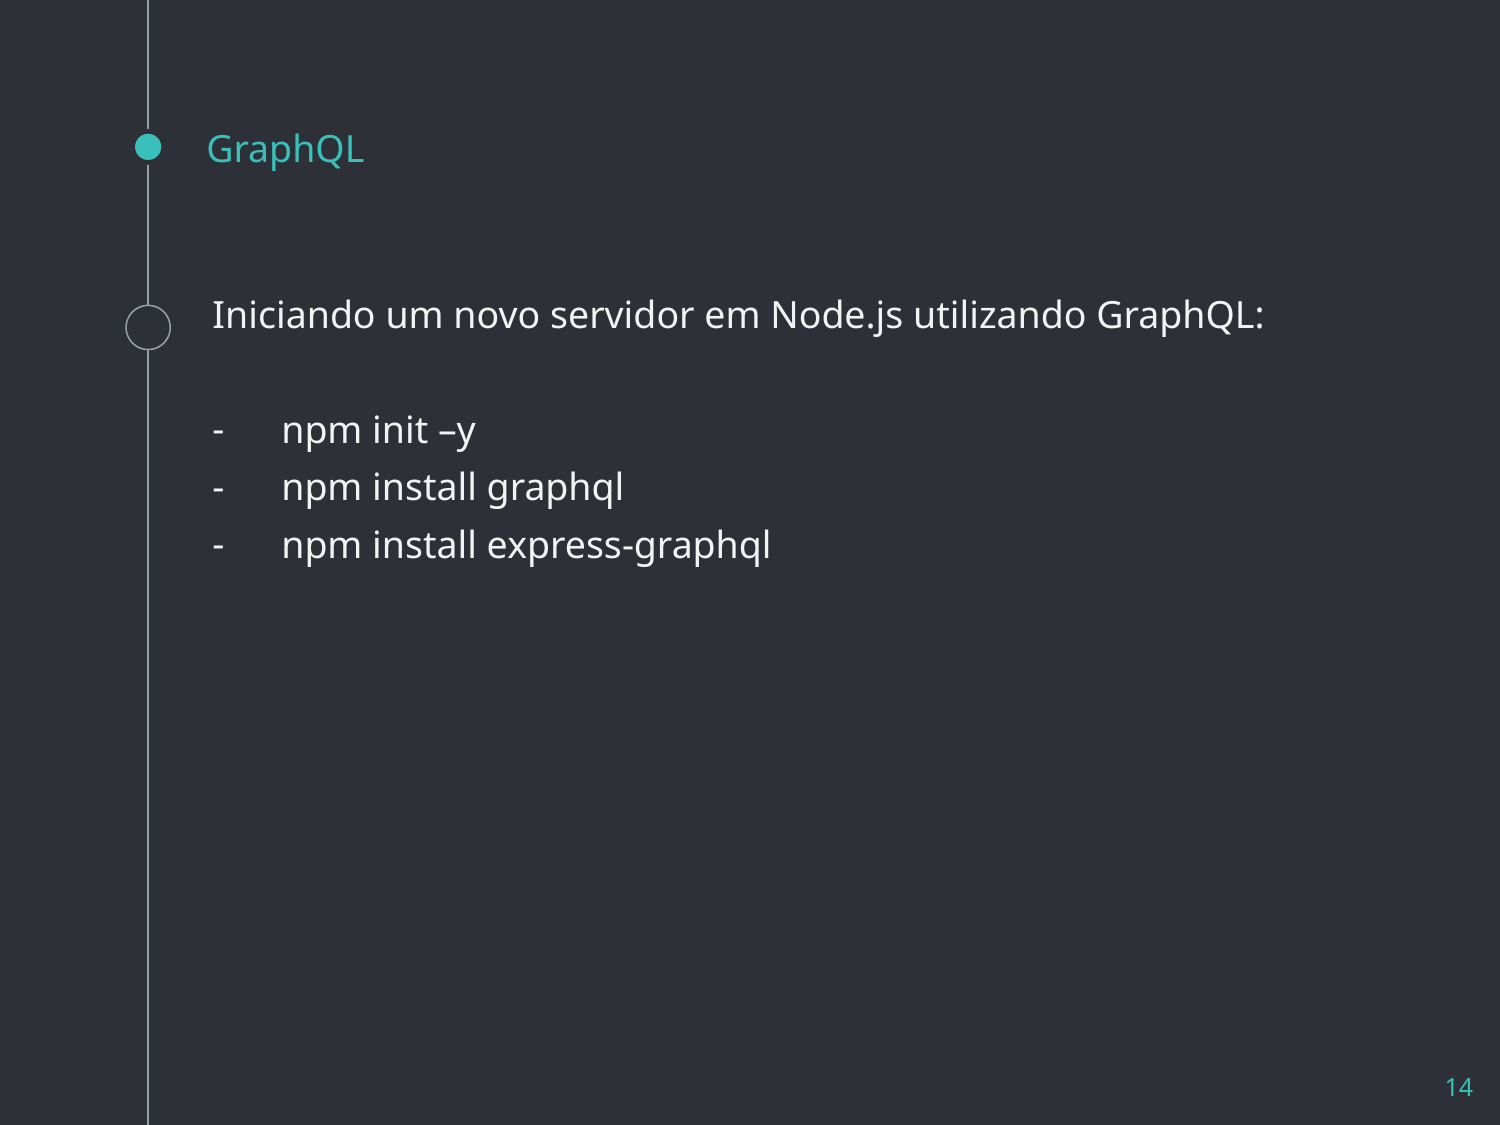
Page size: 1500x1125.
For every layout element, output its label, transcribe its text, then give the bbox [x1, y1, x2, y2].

title GraphQL [191, 109, 1317, 185]
slide_number 14 [1398, 1056, 1489, 1125]
list Iniciando um novo servidor em Node.js utilizando GraphQL: npm init –y npm install graphql npm install express-graphql [191, 275, 1317, 1091]
